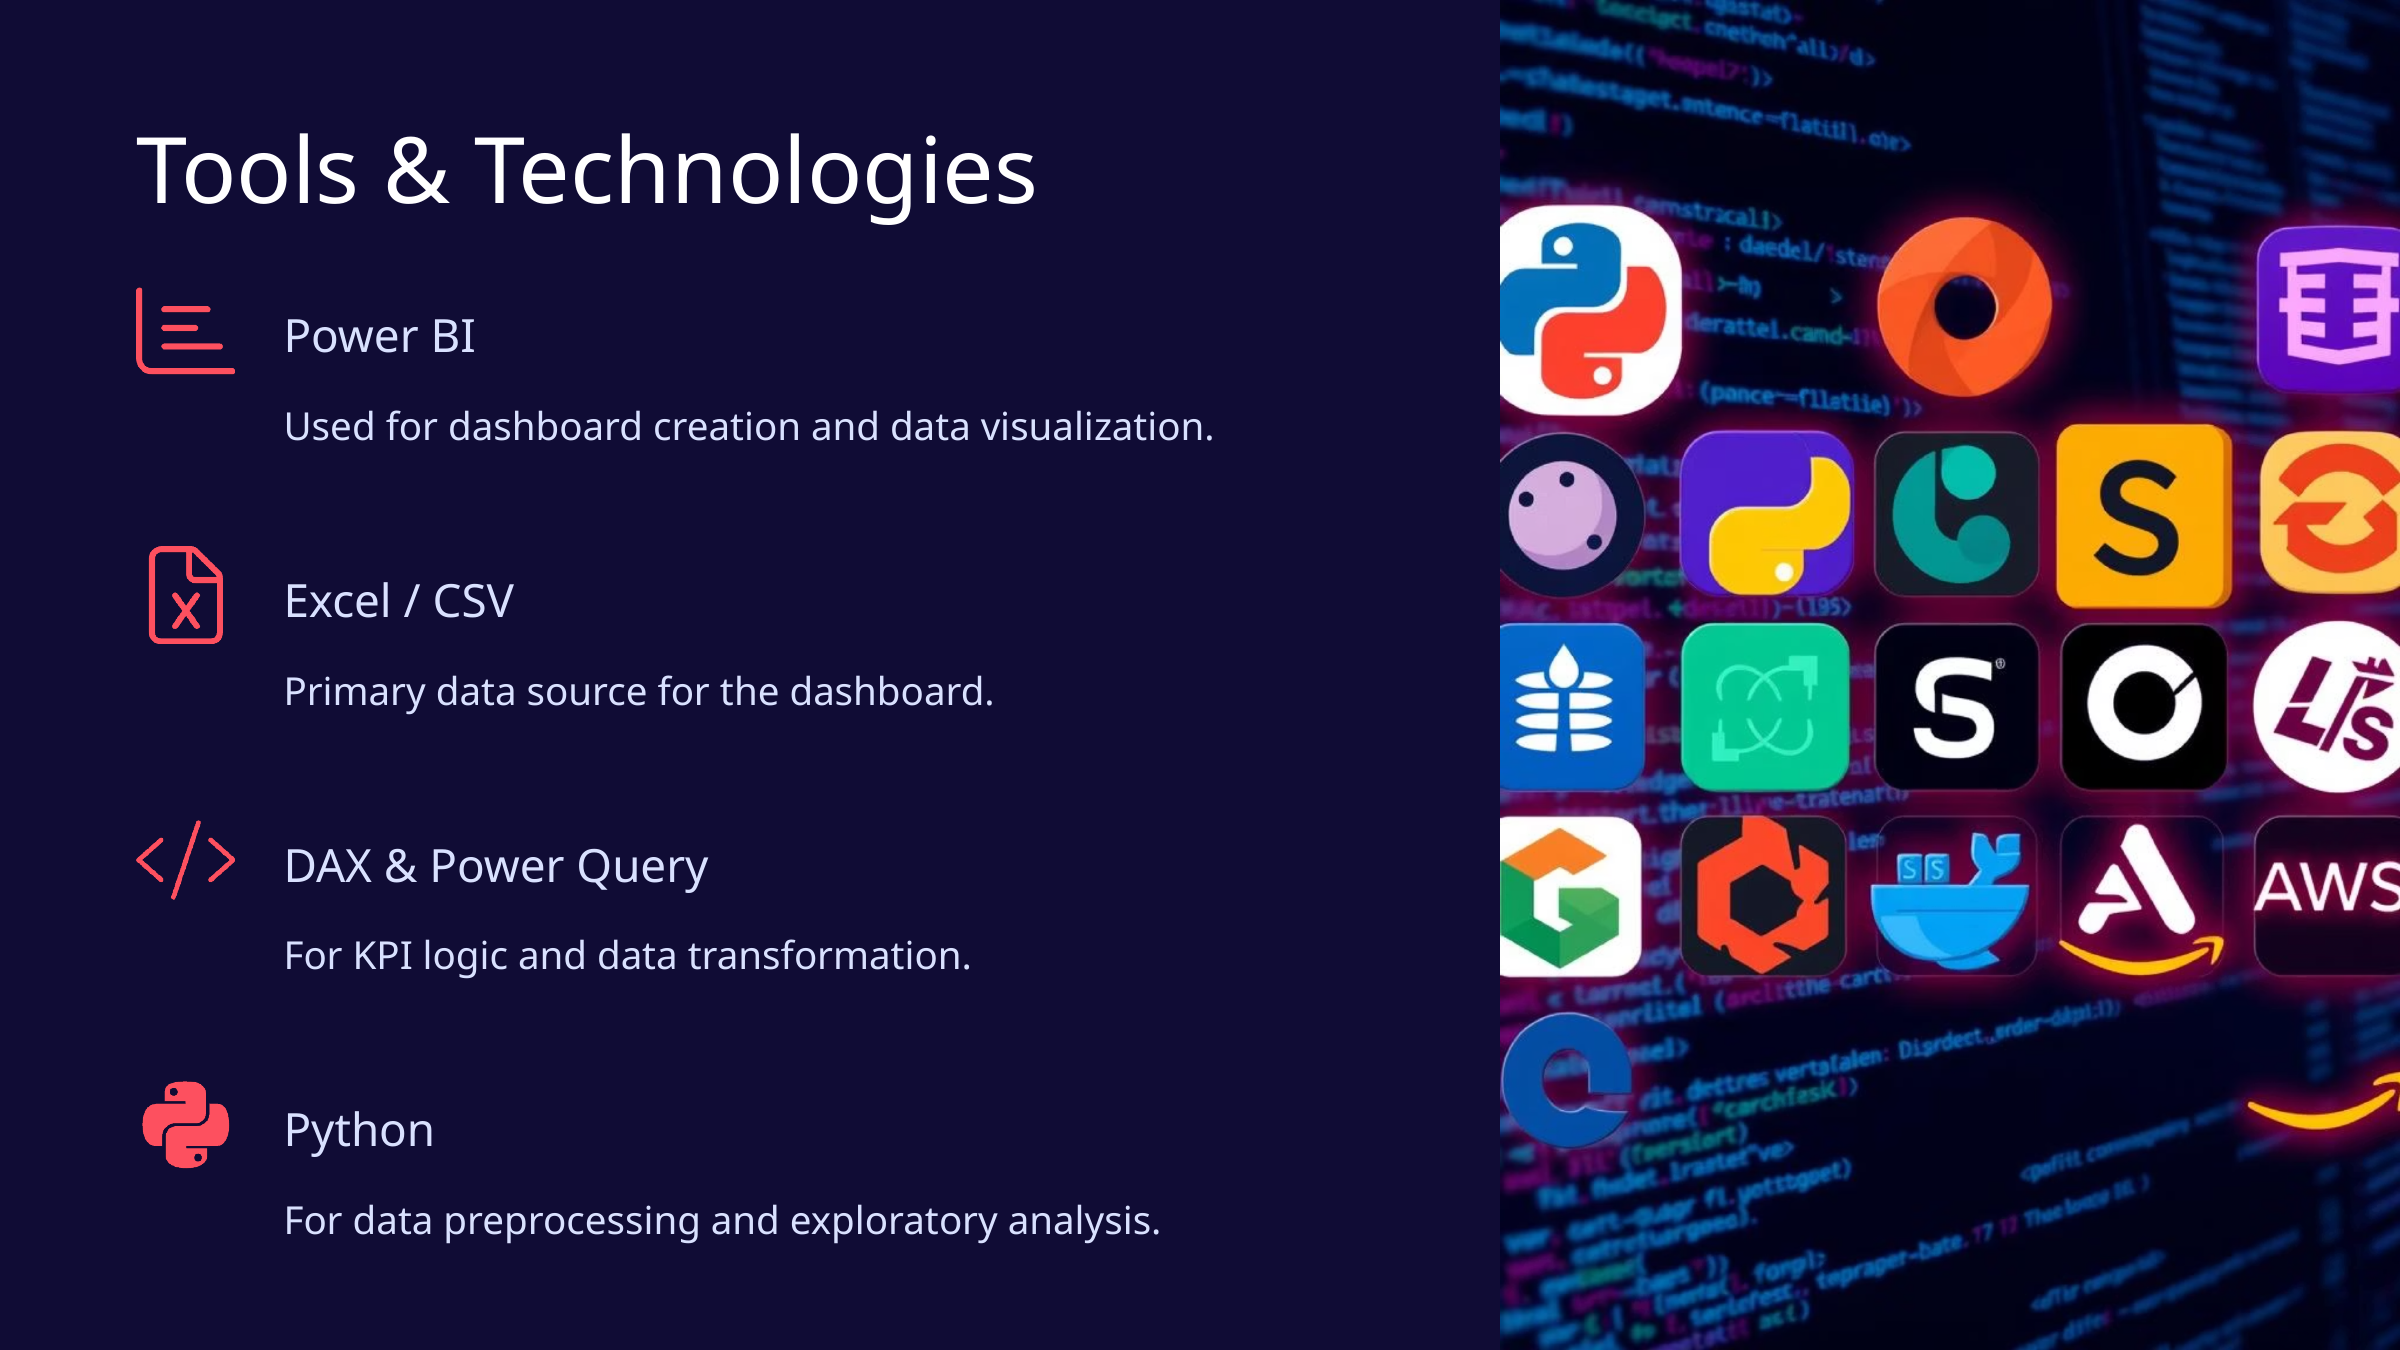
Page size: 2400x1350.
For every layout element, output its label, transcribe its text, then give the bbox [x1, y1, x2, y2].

text_box For data preprocessing and exploratory analysis. [283, 1179, 1363, 1243]
picture [136, 1075, 235, 1174]
text_box Power BI [283, 304, 744, 363]
picture [136, 546, 235, 644]
picture [136, 810, 235, 909]
picture [1499, 0, 2400, 1350]
text_box Excel / CSV [283, 569, 744, 627]
text_box DAX & Power Query [283, 833, 744, 892]
text_box For KPI logic and data transformation. [283, 914, 1363, 978]
text_box Primary data source for the dashboard. [283, 650, 1363, 713]
text_box Python [283, 1098, 744, 1157]
picture [136, 281, 235, 380]
text_box Used for dashboard creation and data visualization. [283, 385, 1363, 449]
text_box Tools & Technologies [136, 107, 1058, 223]
